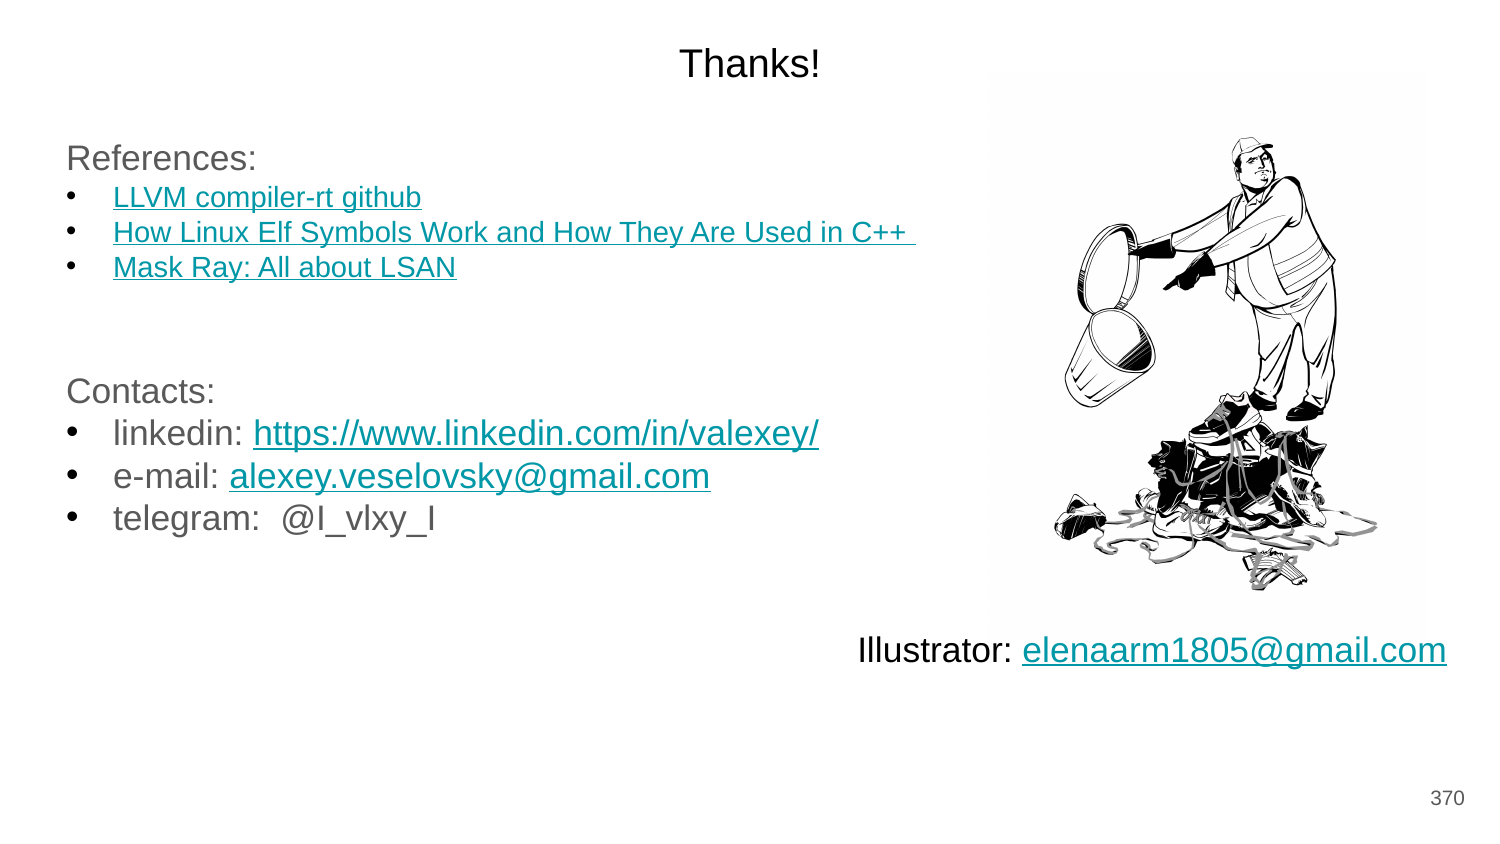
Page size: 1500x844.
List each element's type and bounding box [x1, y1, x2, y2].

slide_number [1389, 764, 1480, 830]
picture [988, 71, 1426, 640]
text_box [51, 22, 1480, 812]
